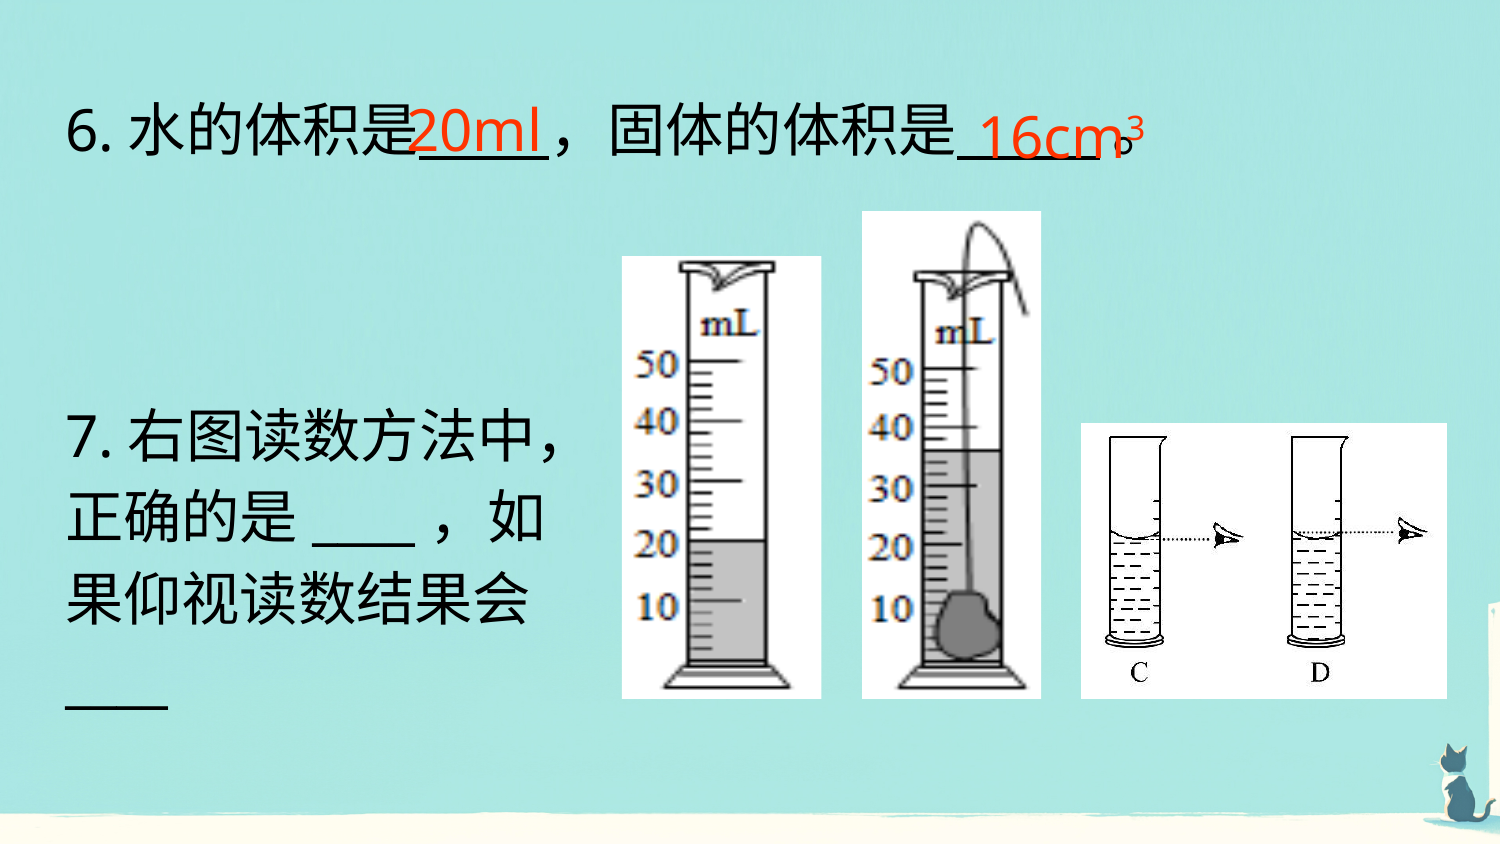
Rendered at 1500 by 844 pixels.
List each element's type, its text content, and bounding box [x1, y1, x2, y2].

text_box 6.水的体积是 ，固体的体积是 。 [50, 76, 391, 189]
text_box 16cm3 [962, 83, 1172, 196]
text_box 20ml [391, 76, 622, 189]
picture [0, 0, 1500, 844]
text_box 6.水的体积是 ，固体的体积是 。 [622, 76, 1474, 189]
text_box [621, 210, 1042, 380]
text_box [50, 380, 1447, 699]
